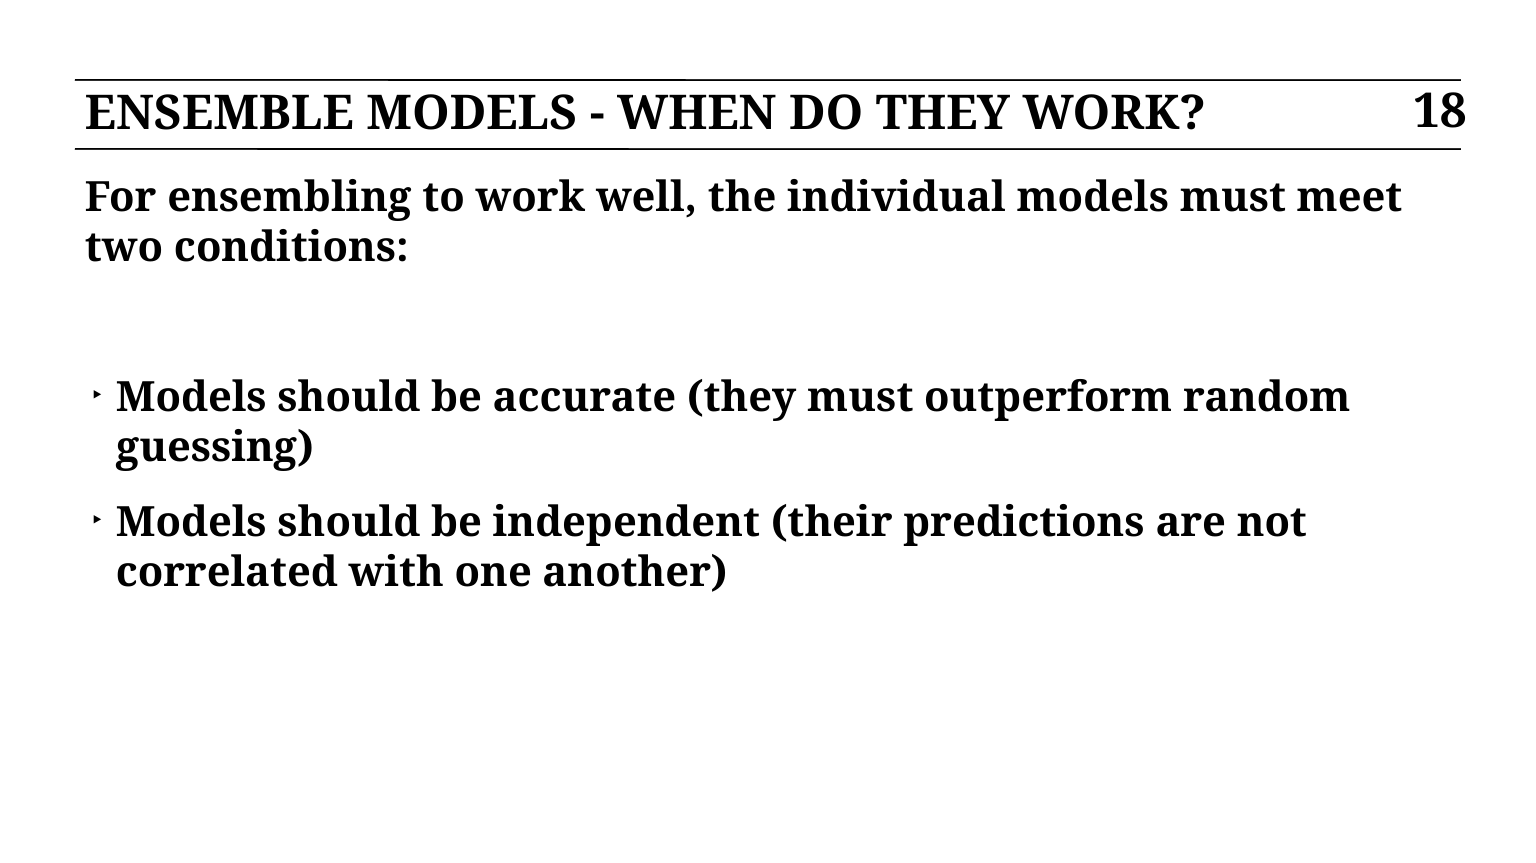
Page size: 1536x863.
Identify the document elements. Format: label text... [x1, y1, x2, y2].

slide_number 18 [1410, 83, 1470, 142]
title ENSEMBLE MODELS - WHEN DO THEY WORK? [76, 82, 1369, 160]
list For ensembling to work well, the individual models must meet two conditions: Models should be accurate (they must outperform random guessing) Models should be independent (their predictions are not correlated with one another) [76, 160, 1460, 823]
